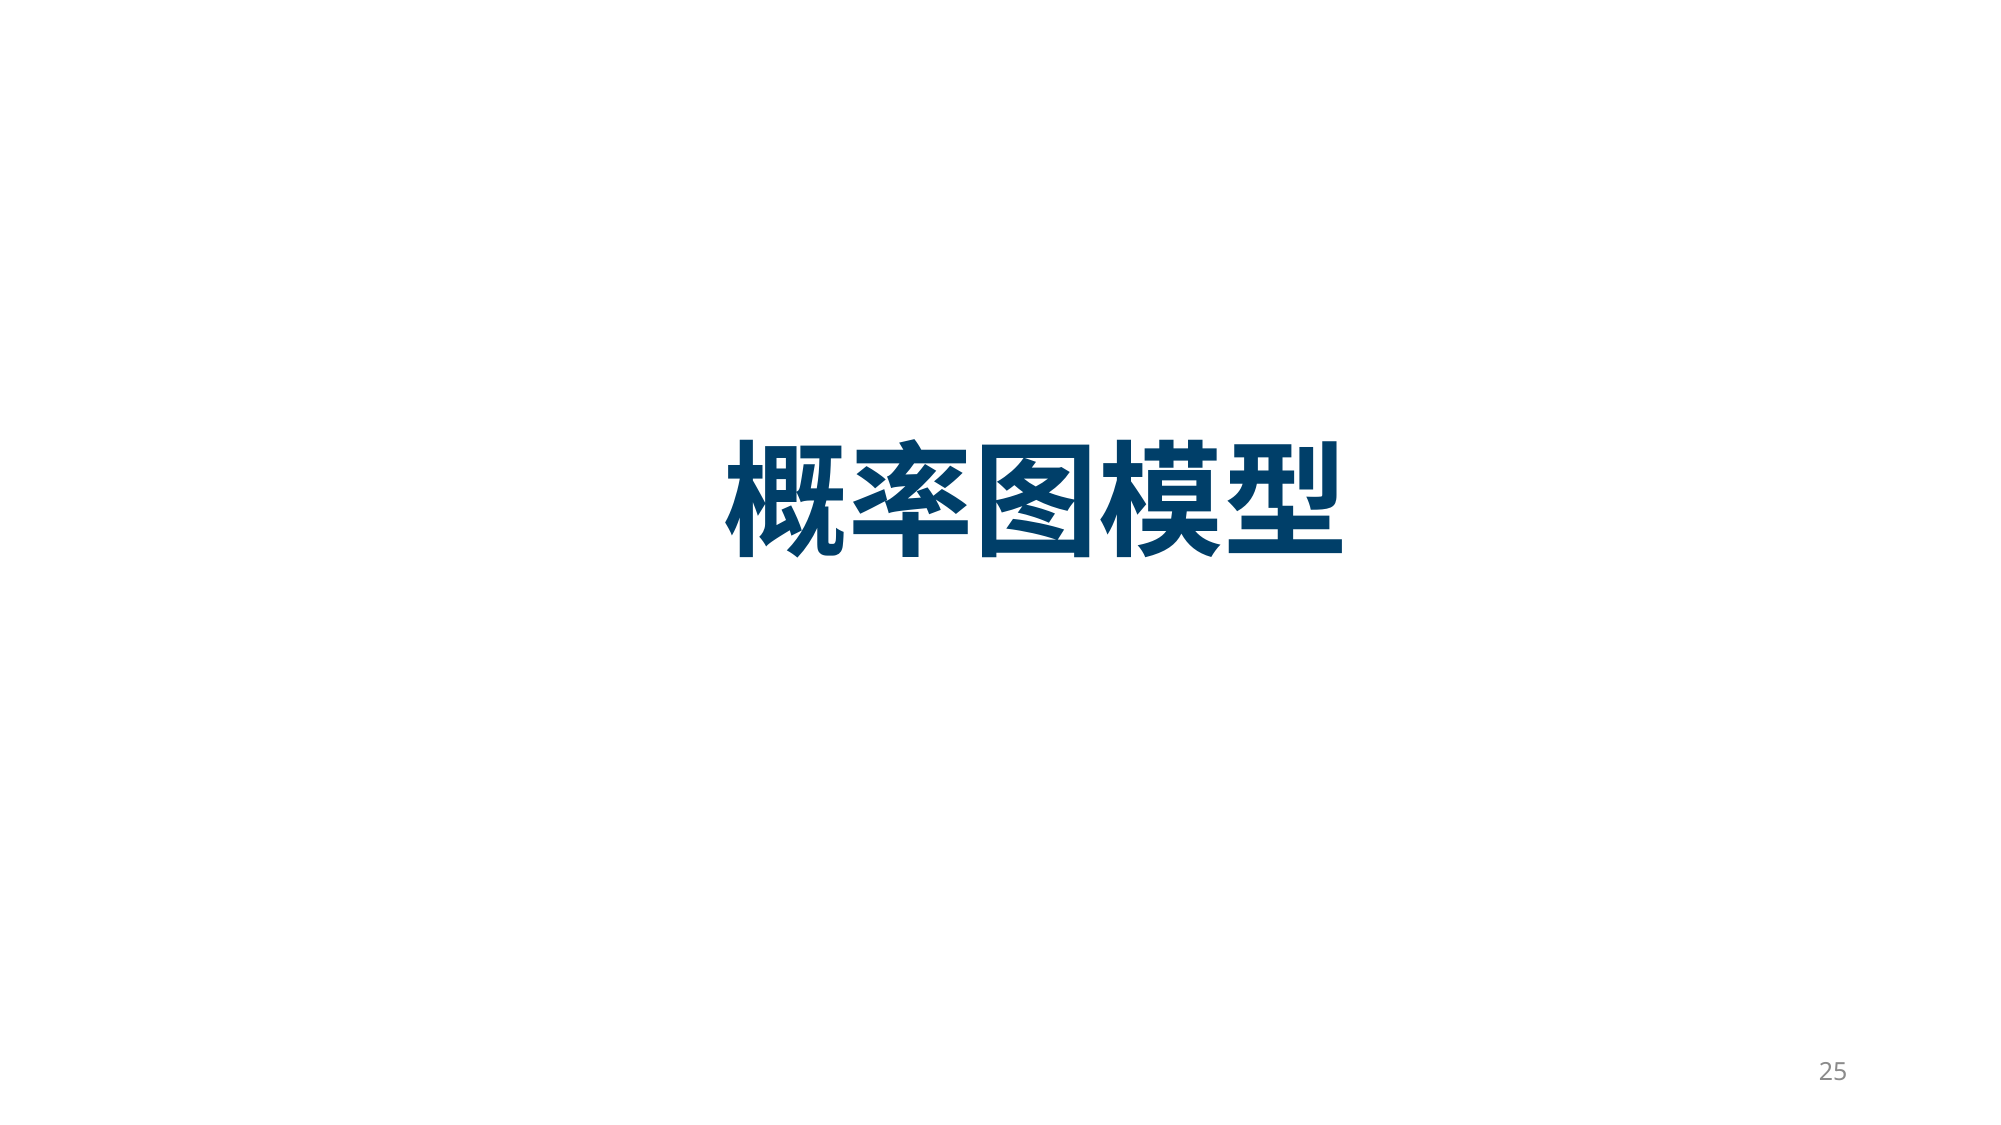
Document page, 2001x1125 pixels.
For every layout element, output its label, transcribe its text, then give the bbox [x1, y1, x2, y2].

slide_number 25 [1412, 1042, 1863, 1103]
text_box 概率图模型 [287, 415, 1785, 578]
